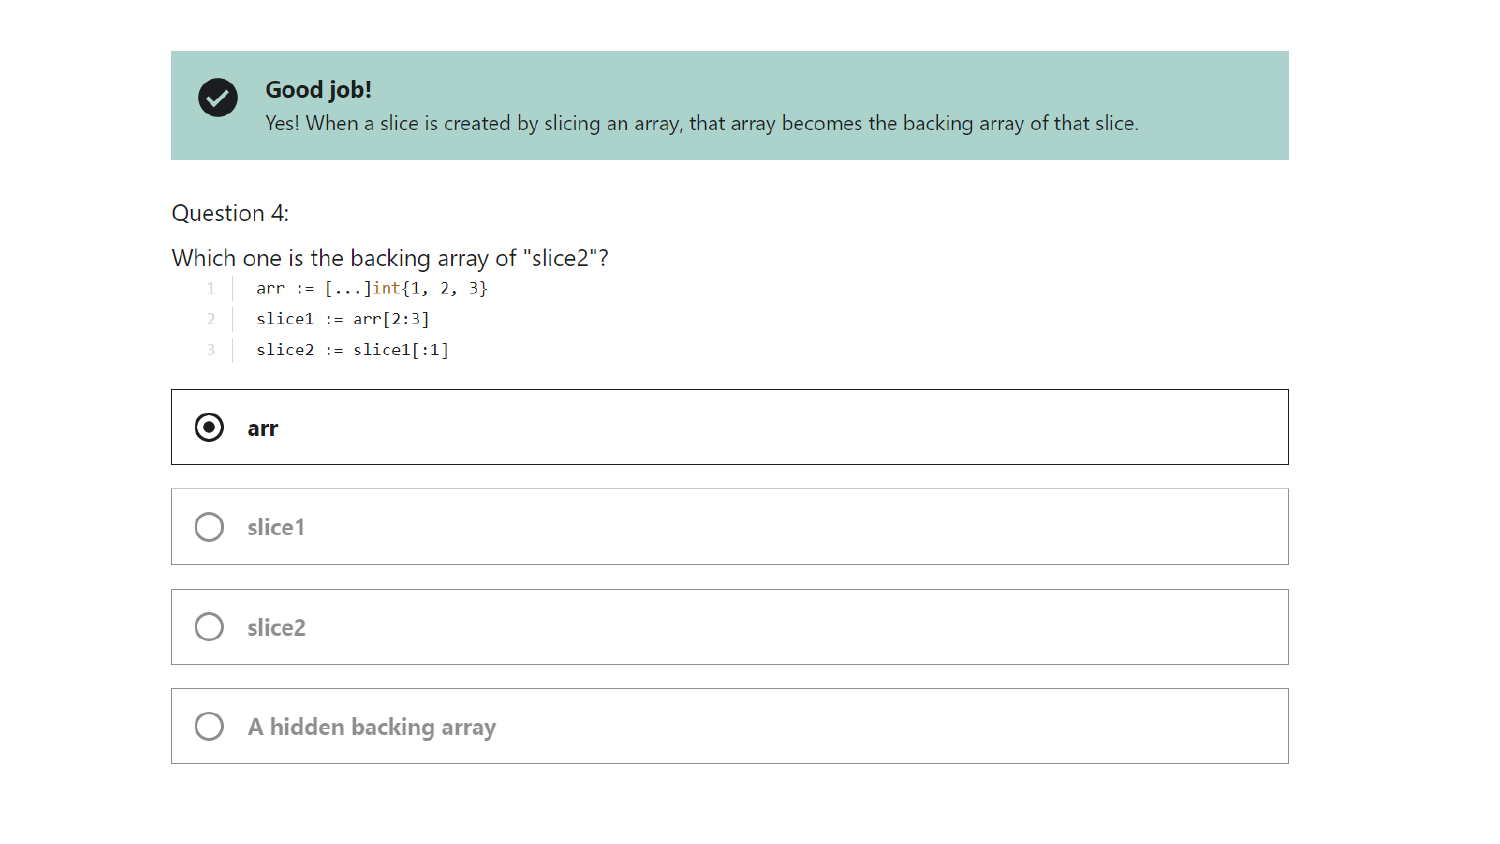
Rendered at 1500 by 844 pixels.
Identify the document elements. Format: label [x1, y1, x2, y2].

picture [137, 24, 1362, 819]
